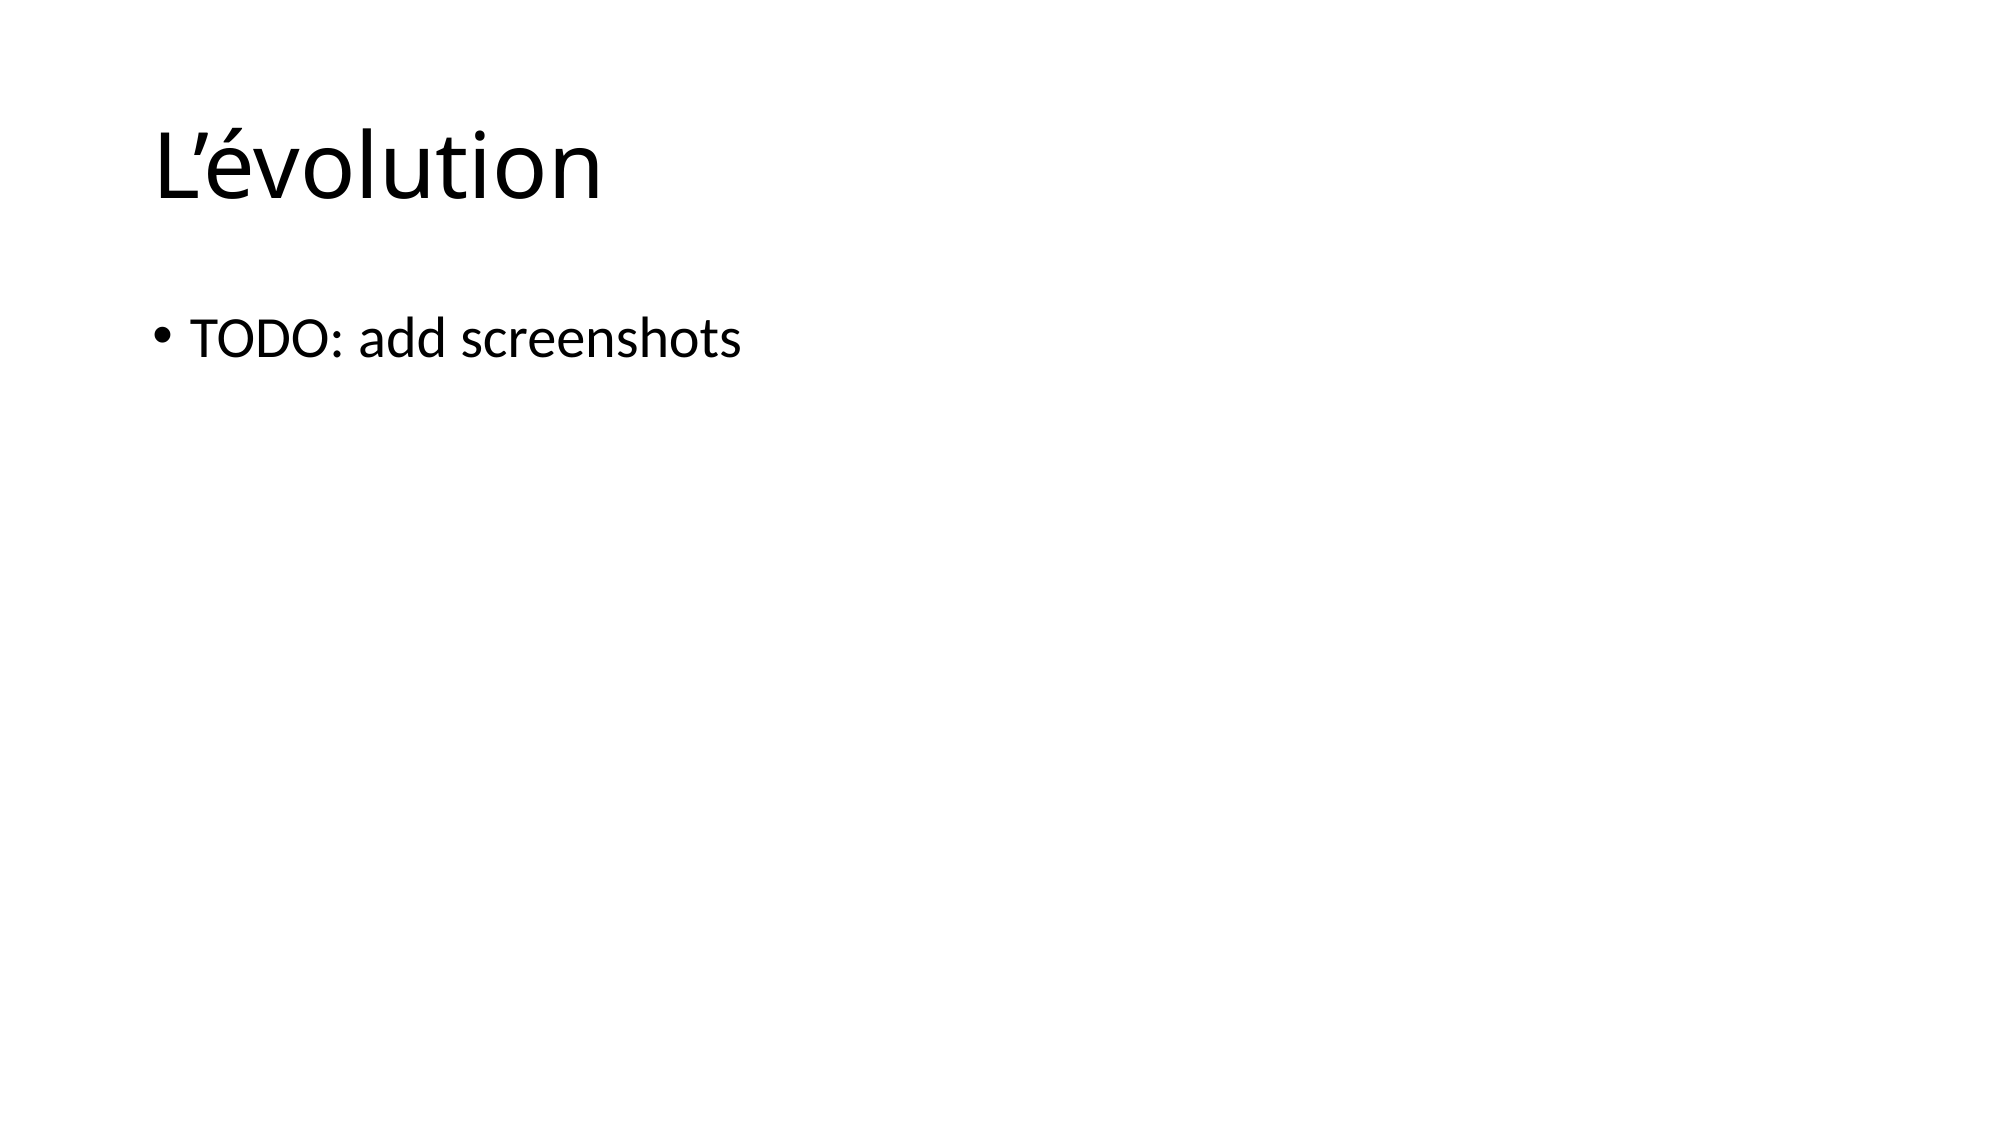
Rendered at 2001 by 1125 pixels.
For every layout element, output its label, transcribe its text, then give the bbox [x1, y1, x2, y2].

title L’évolution [137, 59, 1863, 278]
list TODO: add screenshots [137, 299, 1863, 1014]
